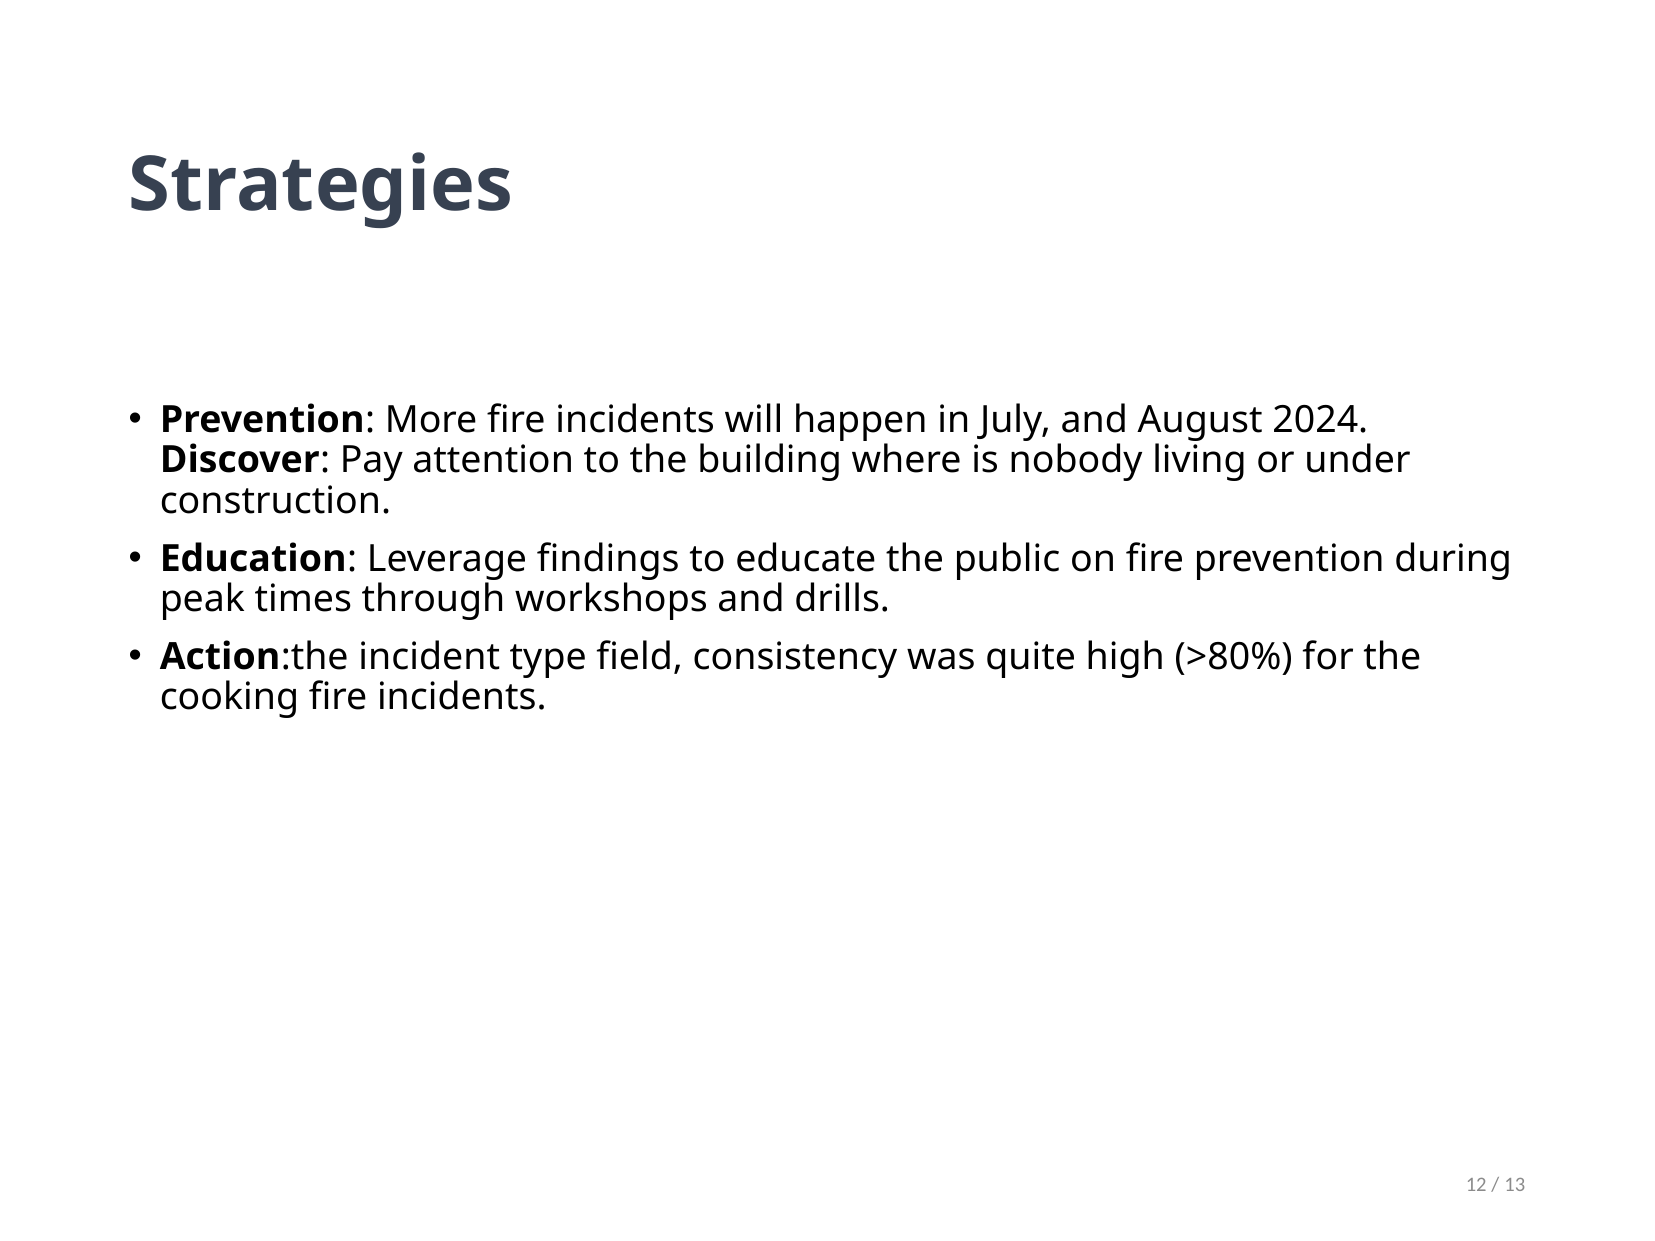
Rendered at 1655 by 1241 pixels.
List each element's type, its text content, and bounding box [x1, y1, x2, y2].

list Prevention: More fire incidents will happen in July, and August 2024. Discover: Pay attention to the building where is nobody living or under construction. Education: Leverage findings to educate the public on fire prevention during peak times through workshops and drills. Action:the incident type field, consistency was quite high (>80%) for the cooking fire incidents. [113, 330, 1541, 1118]
slide_number 12 / 13 [1168, 1149, 1541, 1216]
title Strategies [113, 66, 1541, 306]
